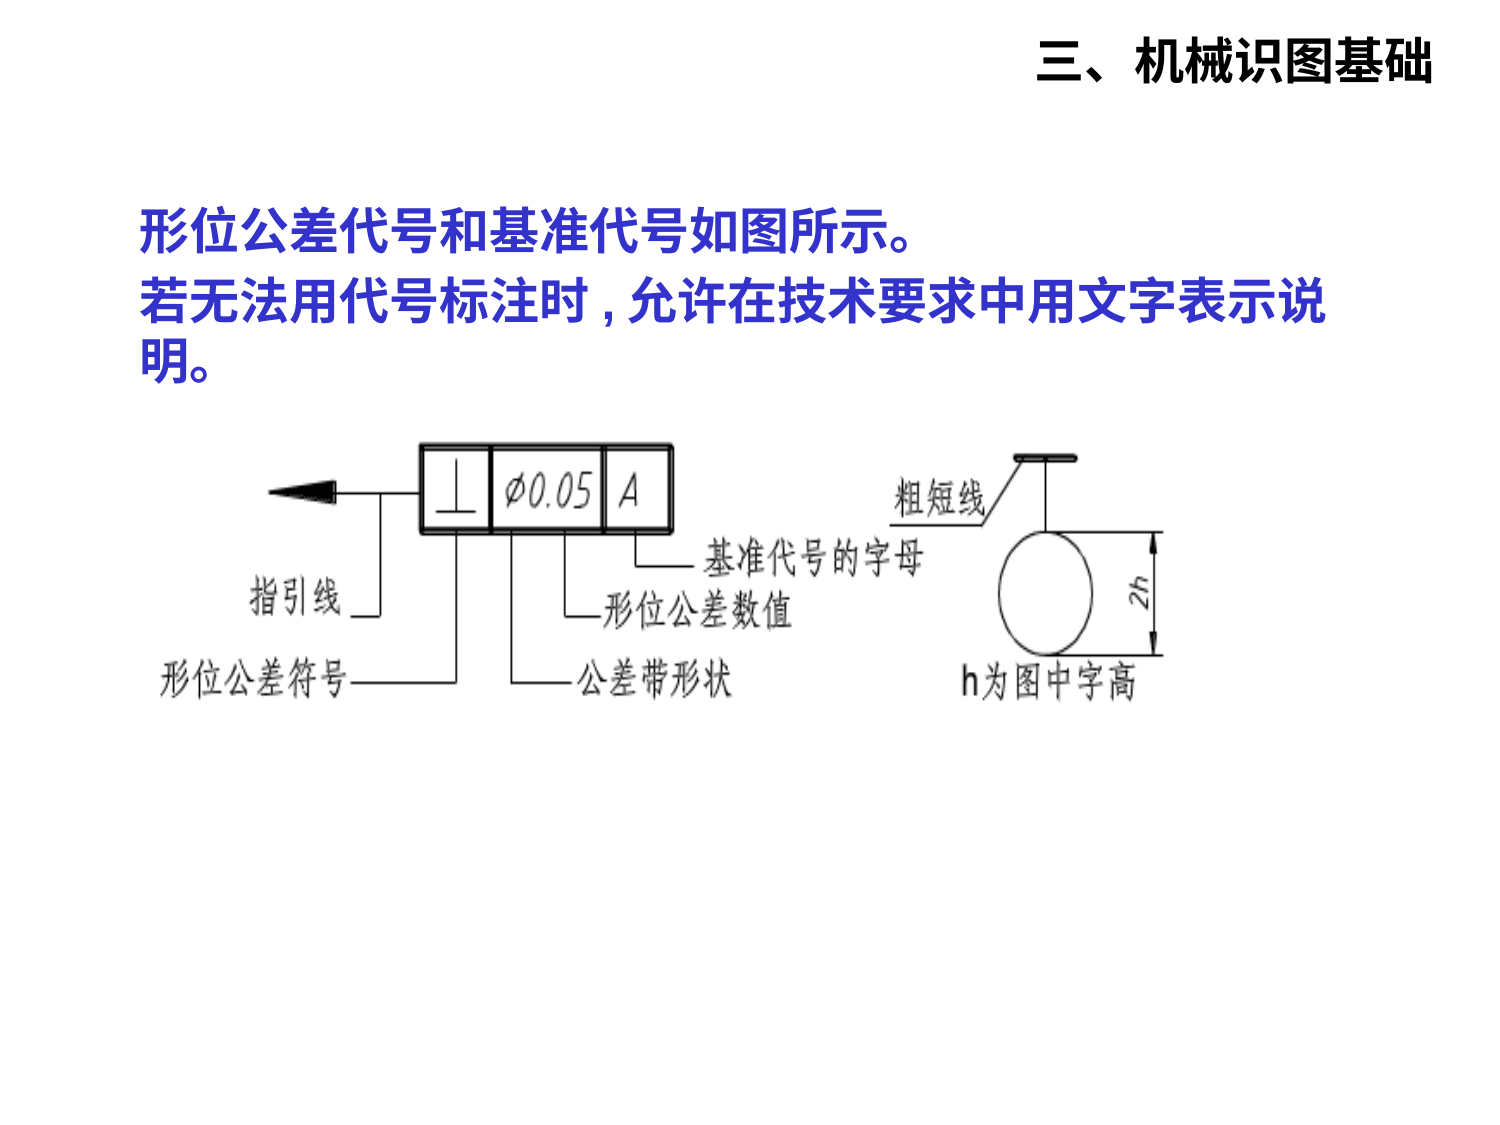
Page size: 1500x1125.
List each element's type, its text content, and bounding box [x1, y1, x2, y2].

text_box 三、机械识图基础 [968, 0, 1500, 120]
list 形位公差代号和基准代号如图所示。 若无法用代号标注时,允许在技术要求中用文字表示说明。 [124, 192, 1431, 350]
picture [149, 397, 1288, 792]
